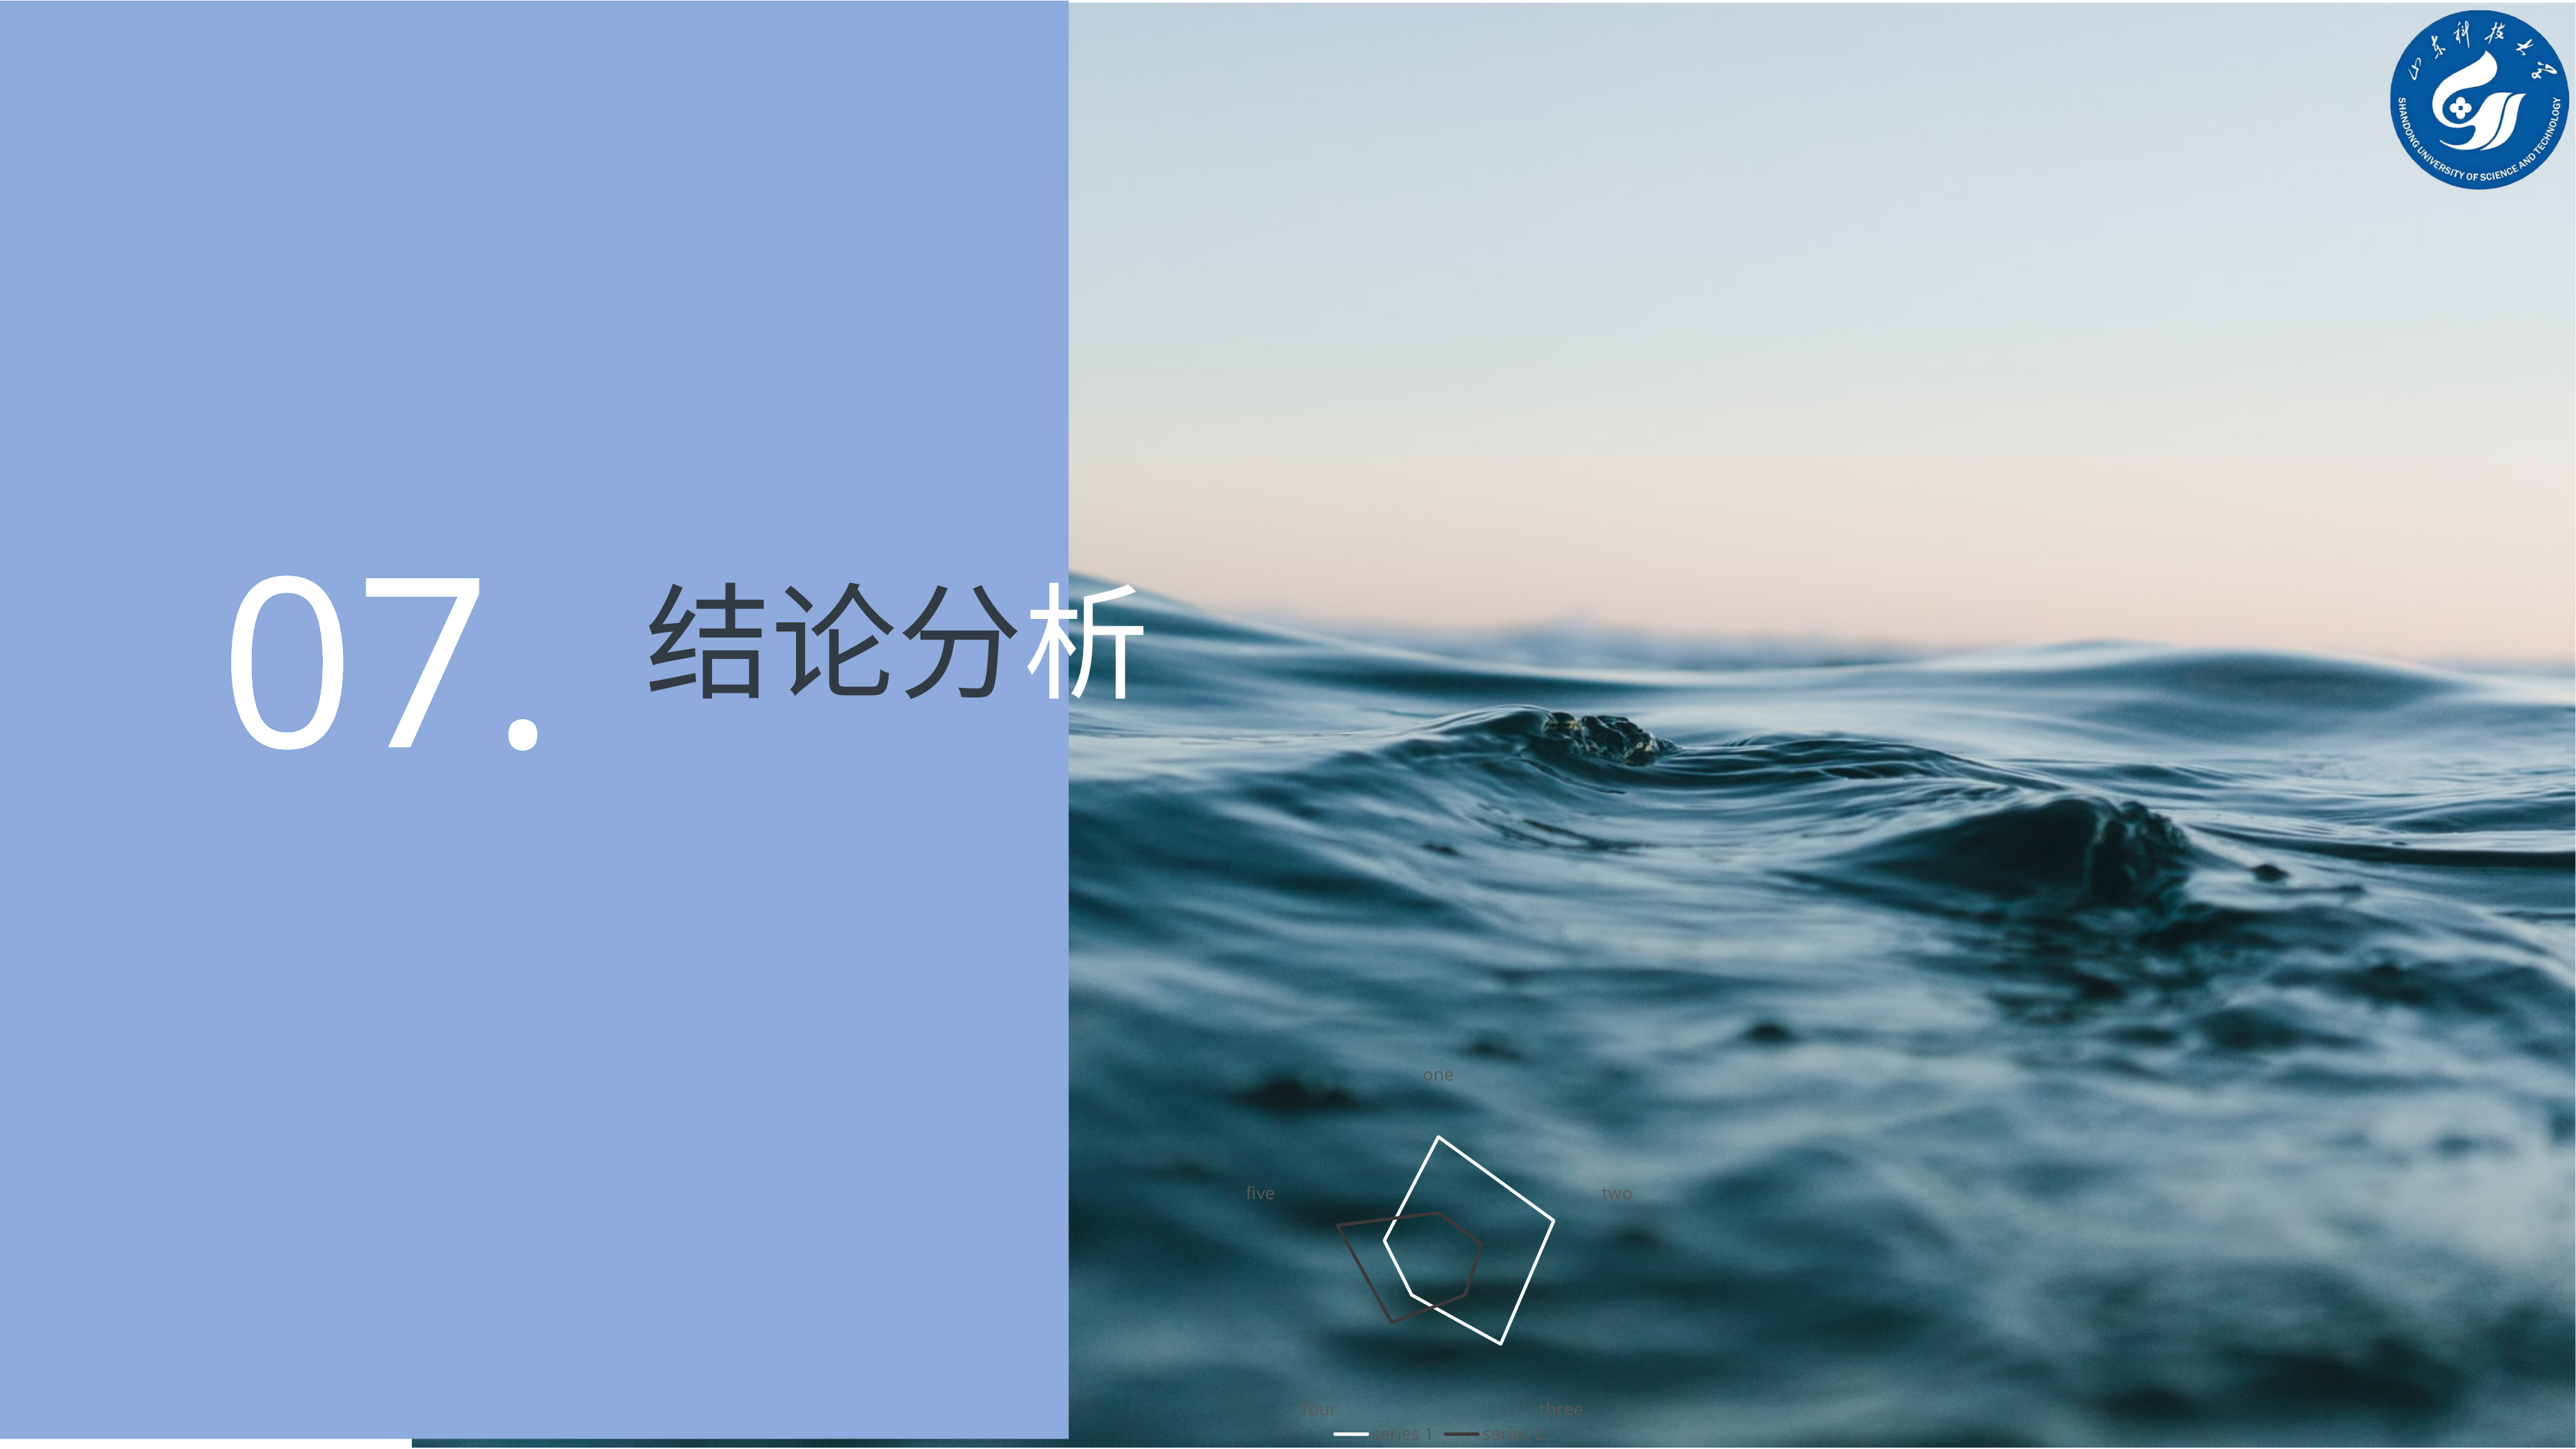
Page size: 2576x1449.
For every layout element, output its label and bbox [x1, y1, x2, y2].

picture [1691, 1, 2576, 1448]
text_box [0, 0, 1691, 1449]
